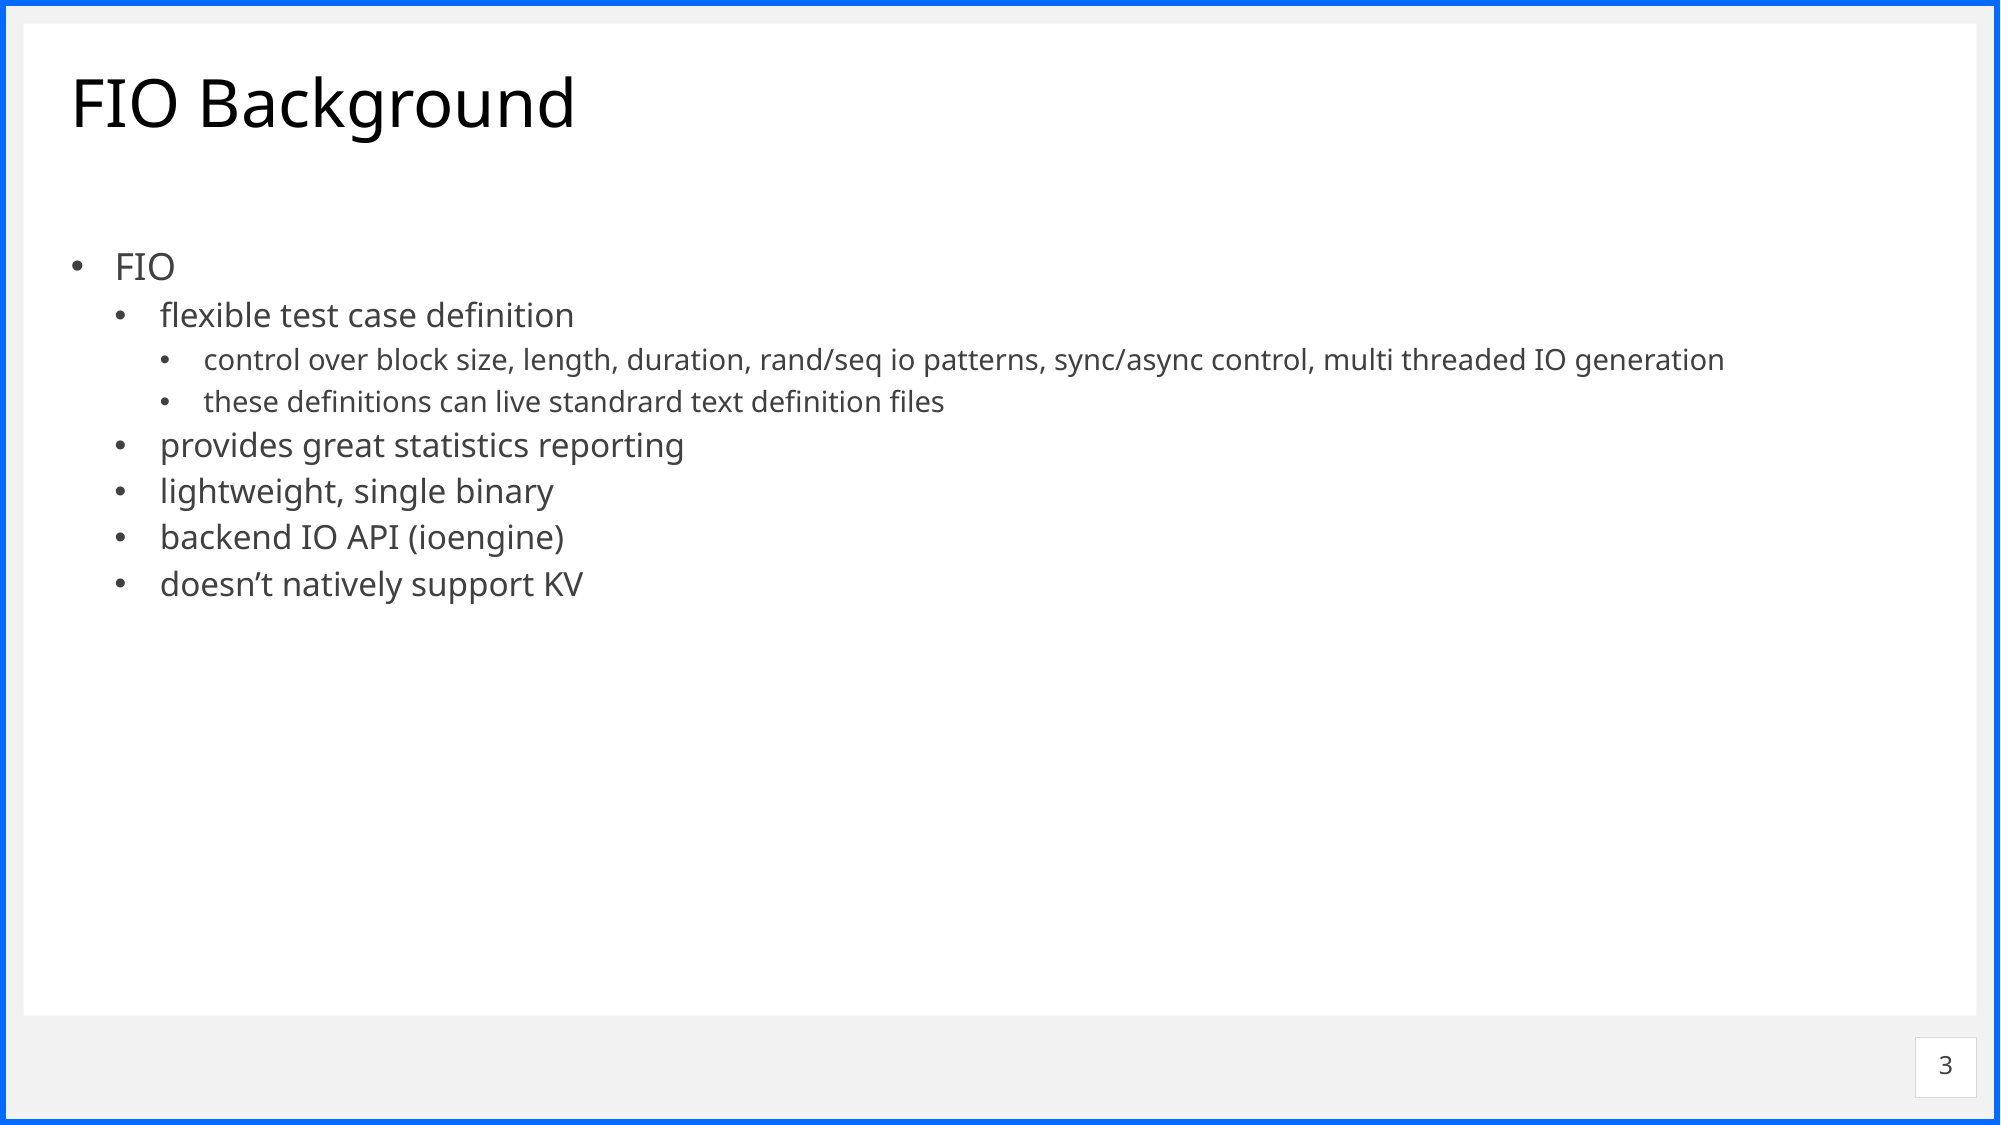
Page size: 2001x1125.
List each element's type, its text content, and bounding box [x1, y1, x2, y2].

slide_number 3 [1915, 1037, 1977, 1098]
list FIO flexible test case definition control over block size, length, duration, rand/seq io patterns, sync/async control, multi threaded IO generation these definitions can live standrard text definition files provides great statistics reporting lightweight, single binary backend IO API (ioengine) doesn’t natively support KV [70, 248, 1932, 967]
title FIO Background [70, 70, 1932, 142]
